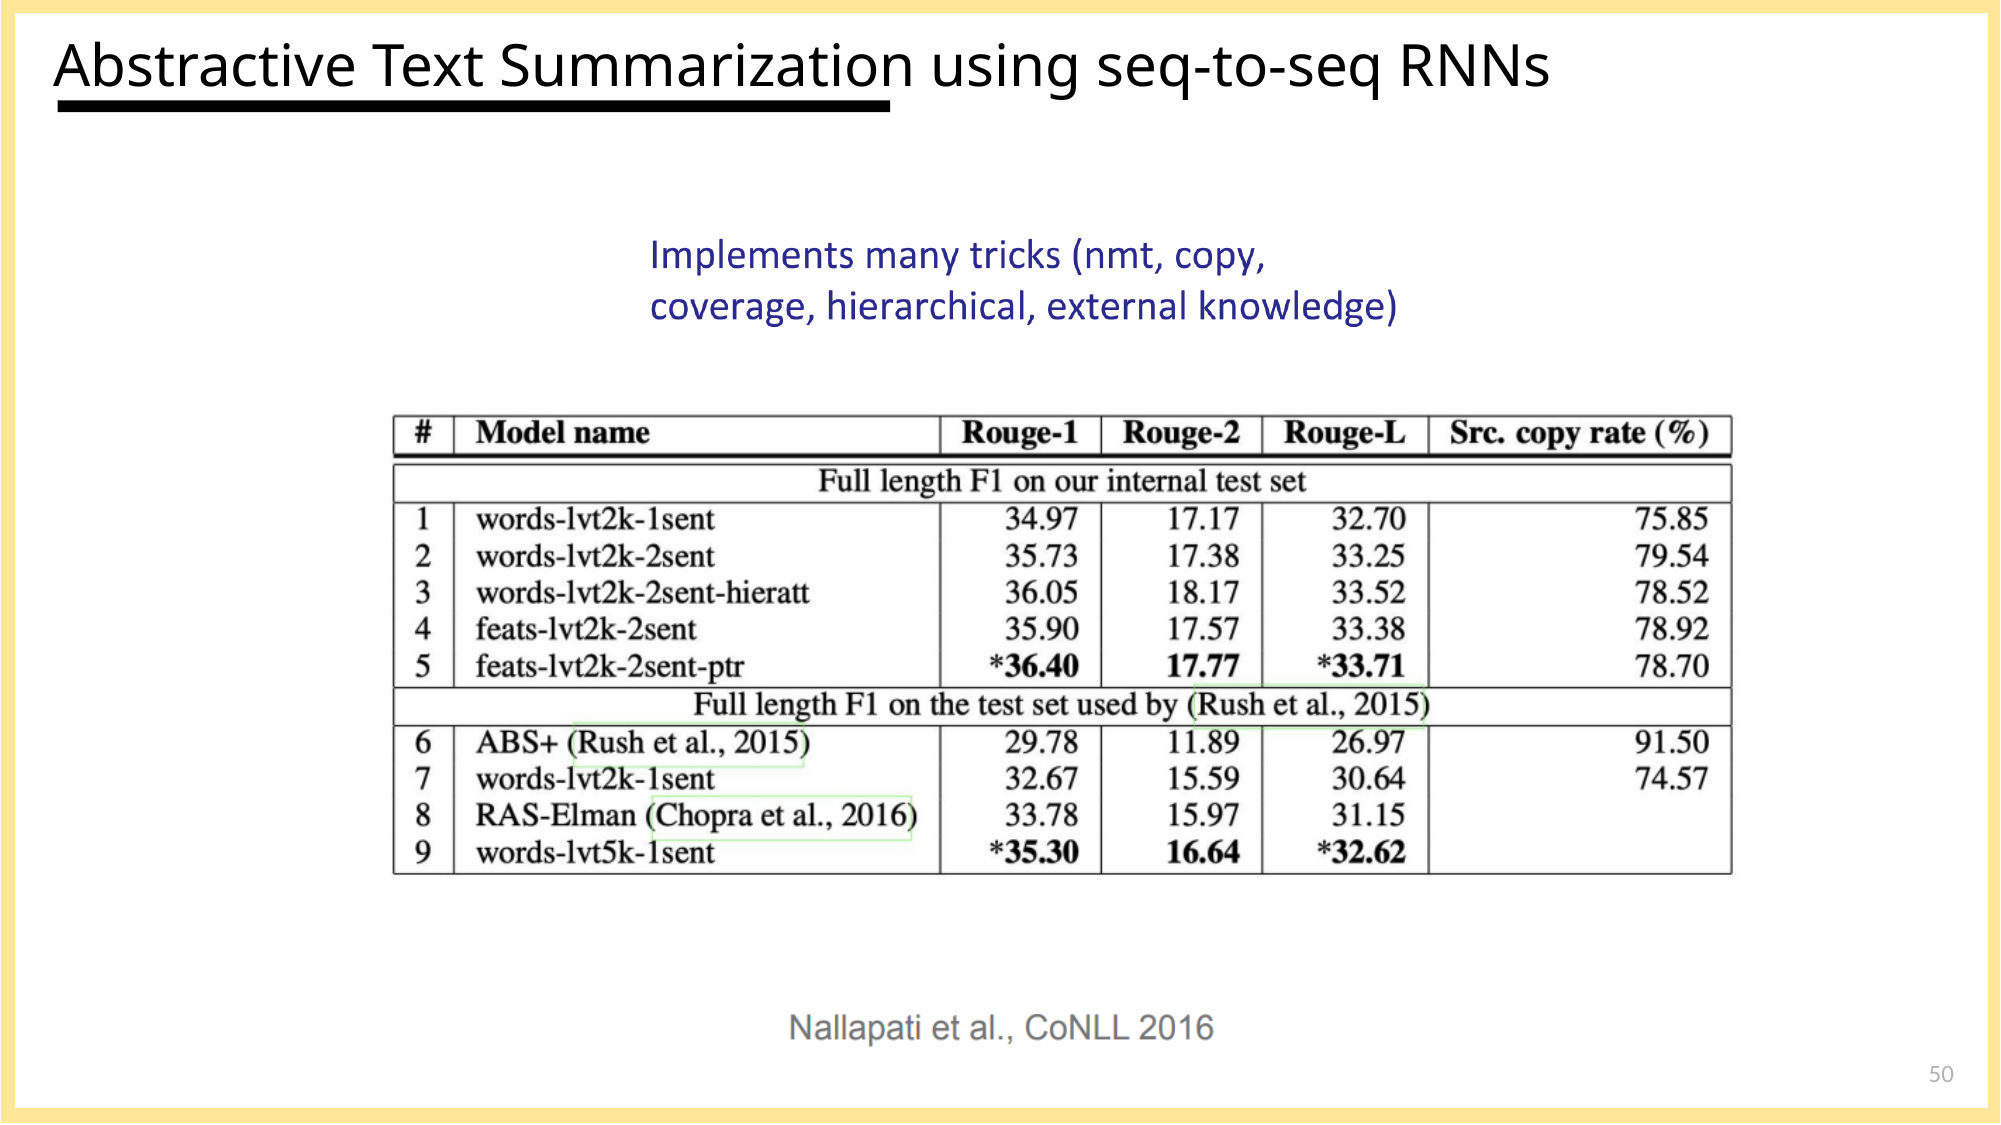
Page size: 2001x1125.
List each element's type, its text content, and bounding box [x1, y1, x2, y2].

picture [776, 998, 1224, 1051]
picture [641, 229, 1411, 335]
text_box Abstractive Text Summarization using seq-to-seq RNNs [38, 28, 1689, 132]
picture [375, 395, 1747, 896]
slide_number 50 [1519, 1042, 1970, 1103]
